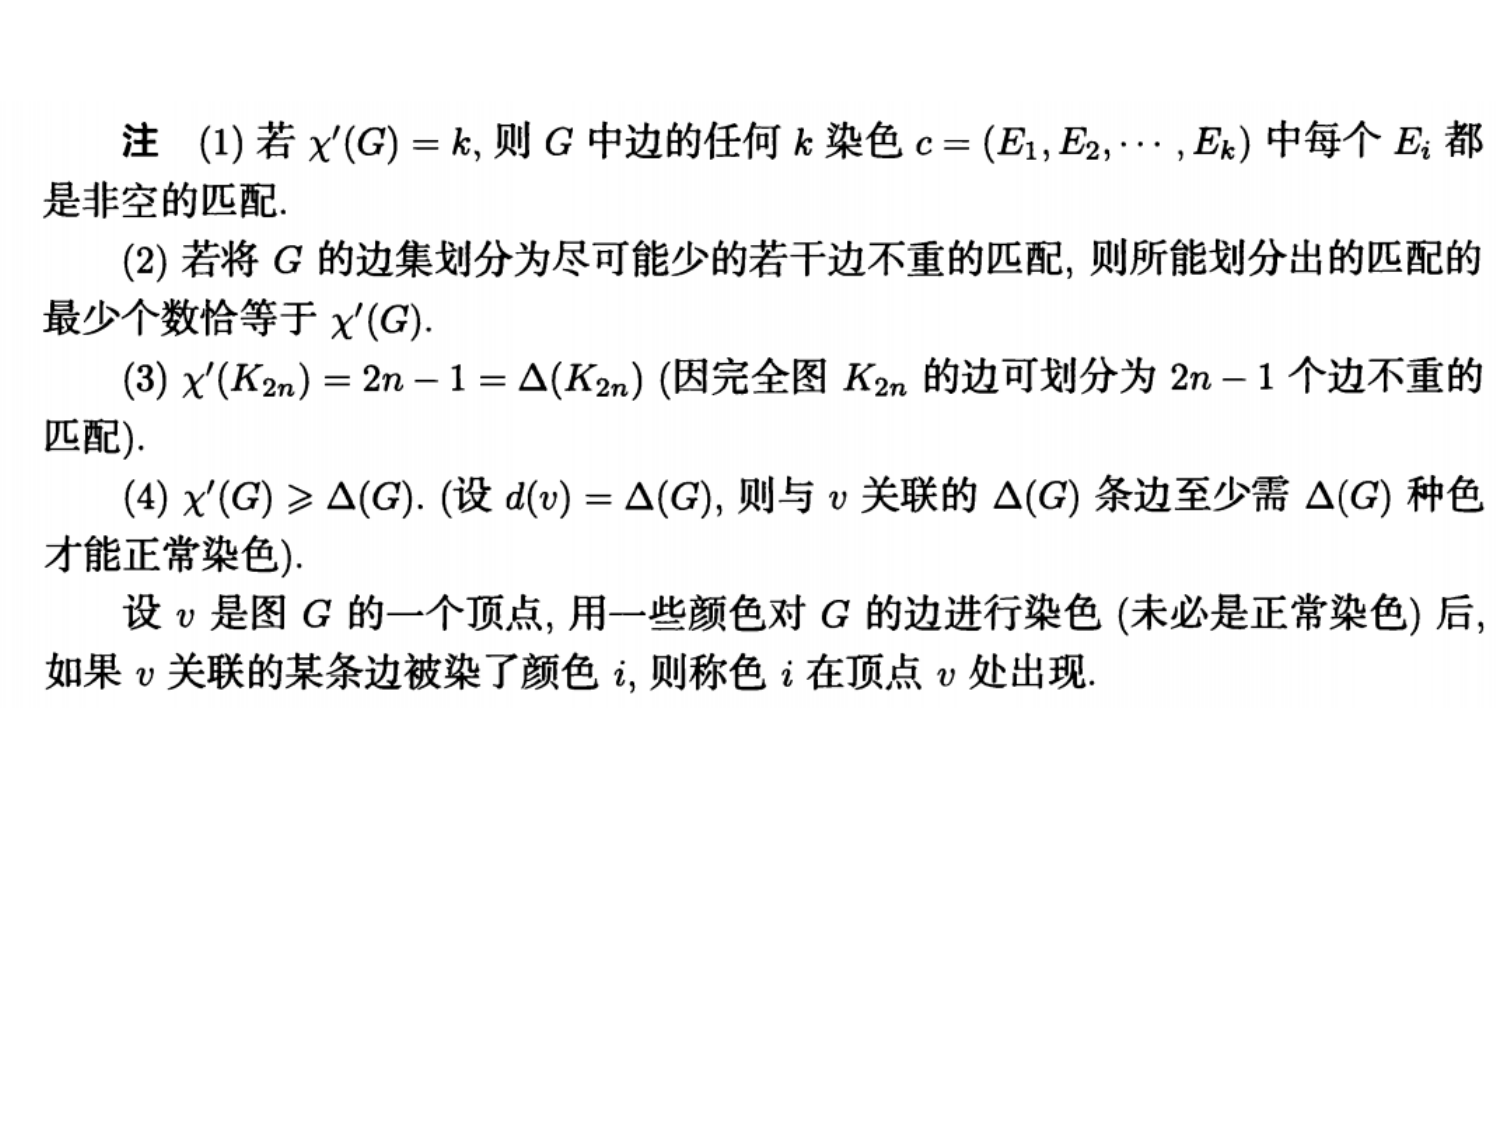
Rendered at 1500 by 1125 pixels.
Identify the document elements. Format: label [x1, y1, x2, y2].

picture [0, 101, 1496, 708]
